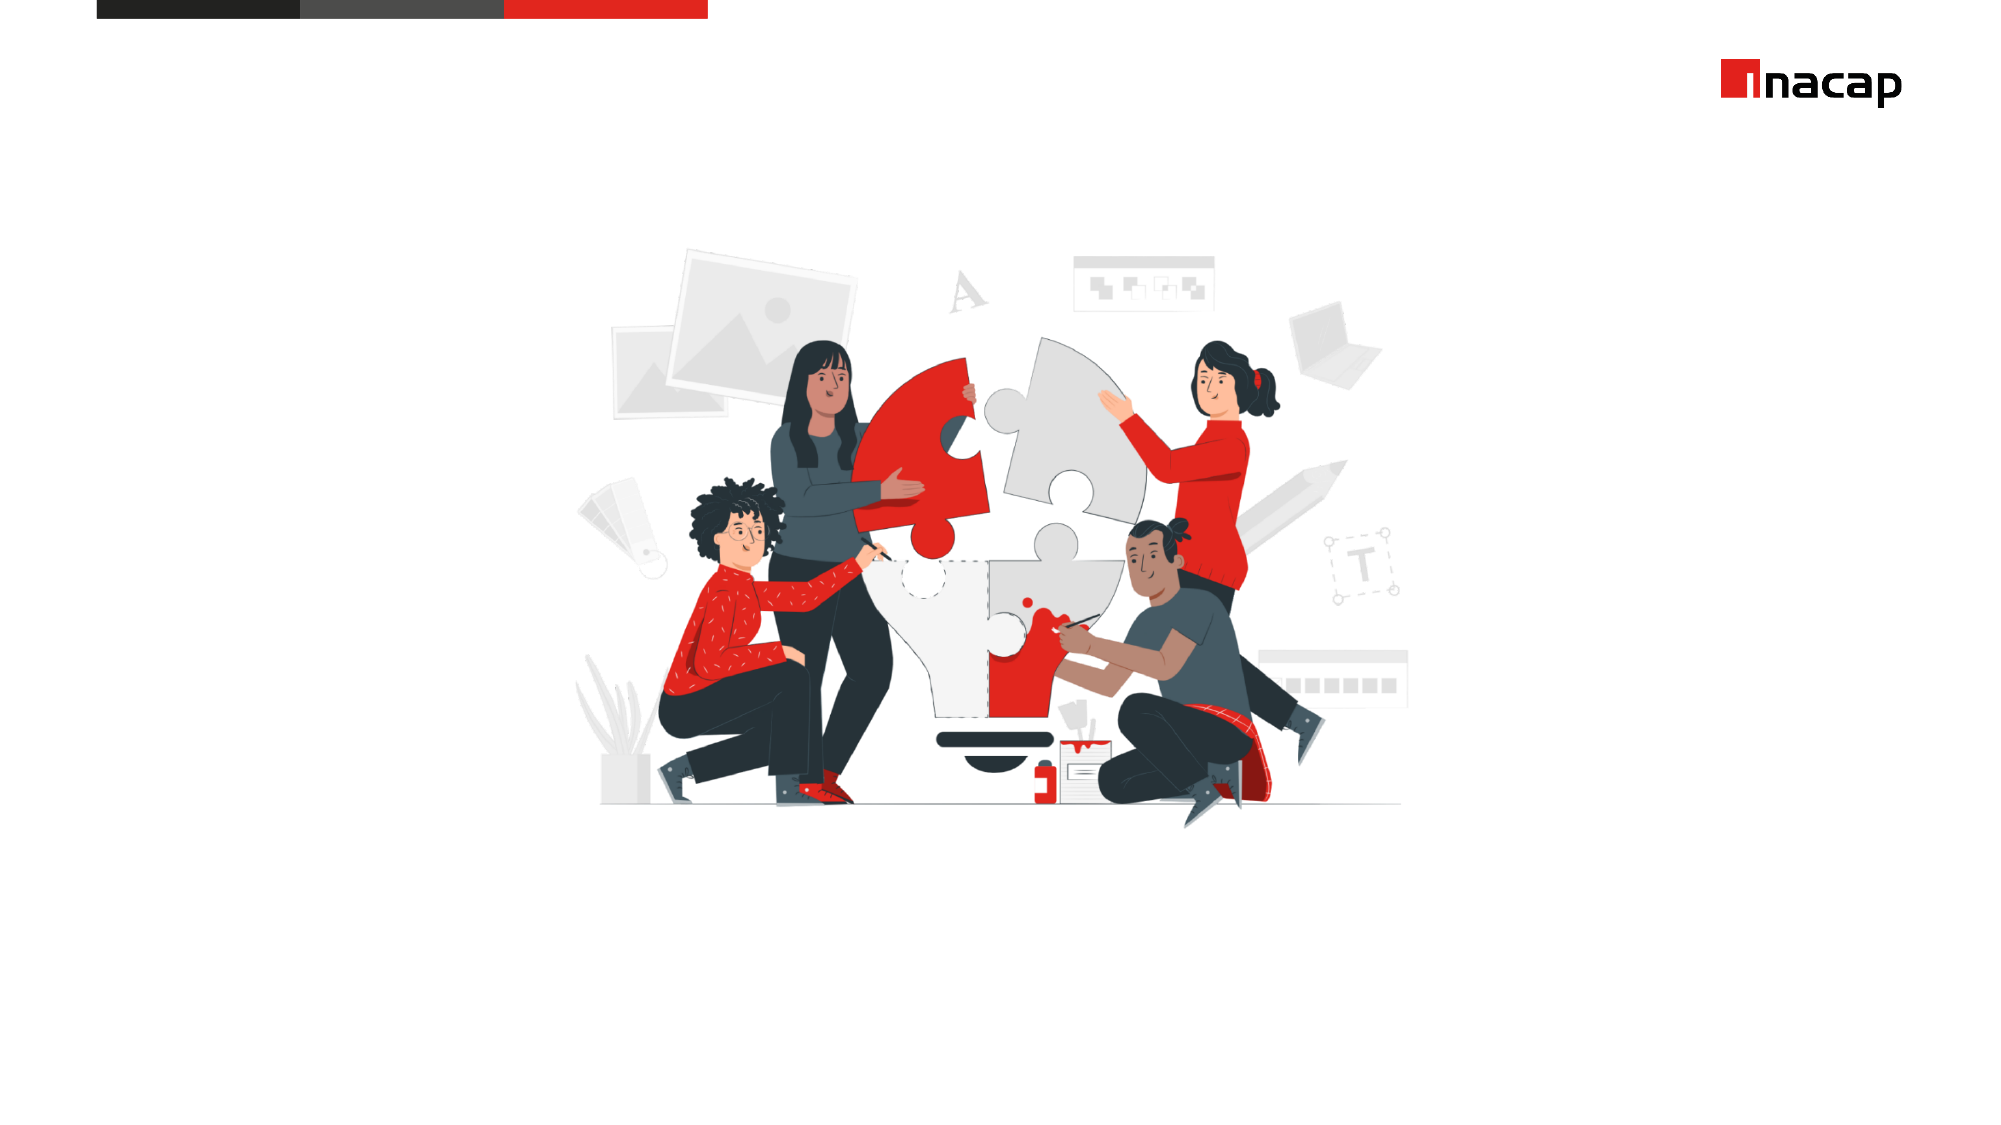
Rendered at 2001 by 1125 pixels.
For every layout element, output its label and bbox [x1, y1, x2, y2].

picture [1721, 59, 1902, 108]
picture [501, 26, 1499, 1027]
